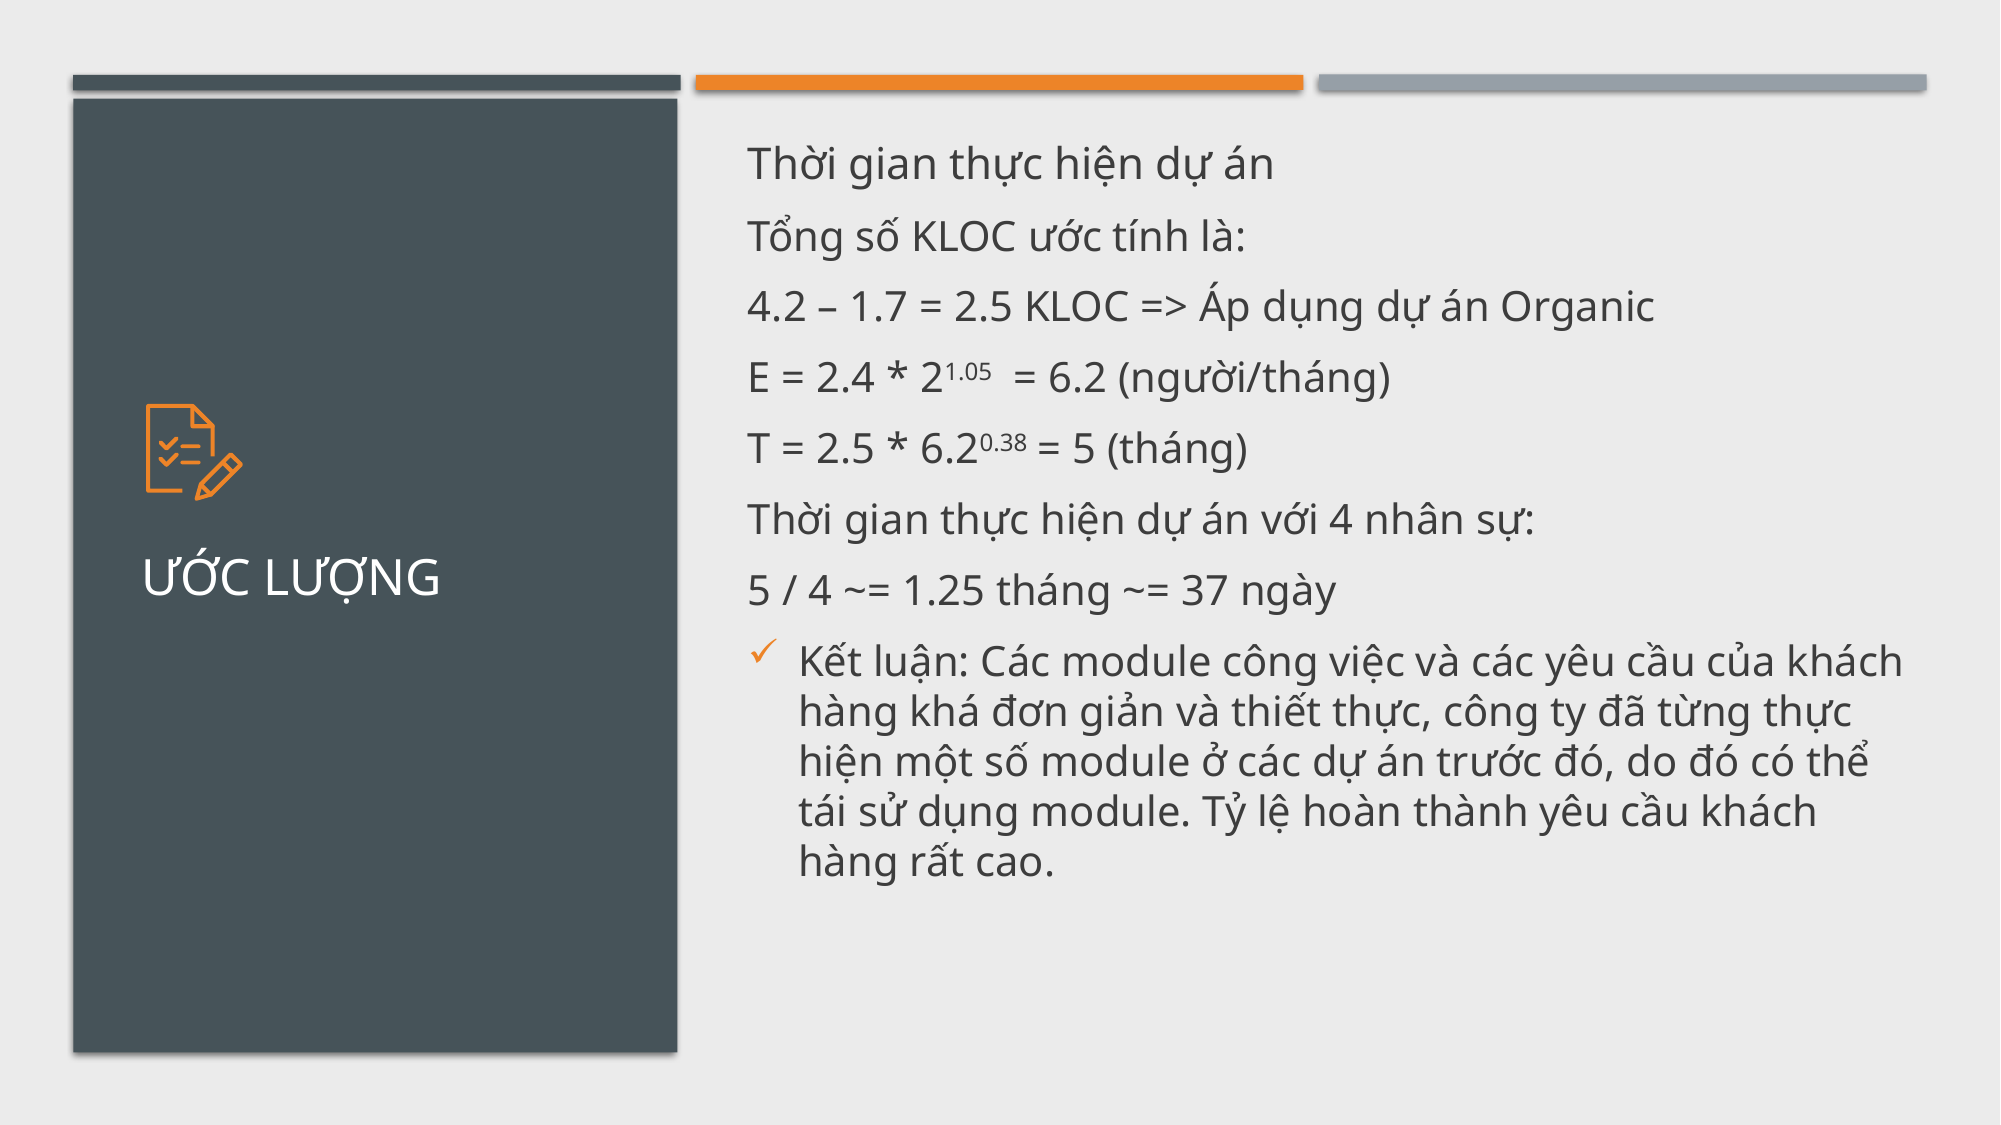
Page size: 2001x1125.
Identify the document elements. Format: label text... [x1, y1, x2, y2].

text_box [145, 403, 244, 502]
list Thời gian thực hiện dự án Tổng số KLOC ước tính là: 4.2 – 1.7 = 2.5 KLOC => Áp dụng dự án Organic E = 2.4 * 21.05 = 6.2 (người/tháng) T = 2.5 * 6.20.38 = 5 (tháng) Thời gian thực hiện dự án với 4 nhân sự: 5 / 4 ~= 1.25 tháng ~= 37 ngày Kết luận: Các module công việc và các yêu cầu của khách hàng khá đơn giản và thiết thực, công ty đã từng thực hiện một số module ở các dự án trước đó, do đó có thể tái sử dụng module. Tỷ lệ hoàn thành yêu cầu khách hàng rất cao. [732, 128, 1920, 1048]
title Ước lượng [125, 434, 624, 717]
